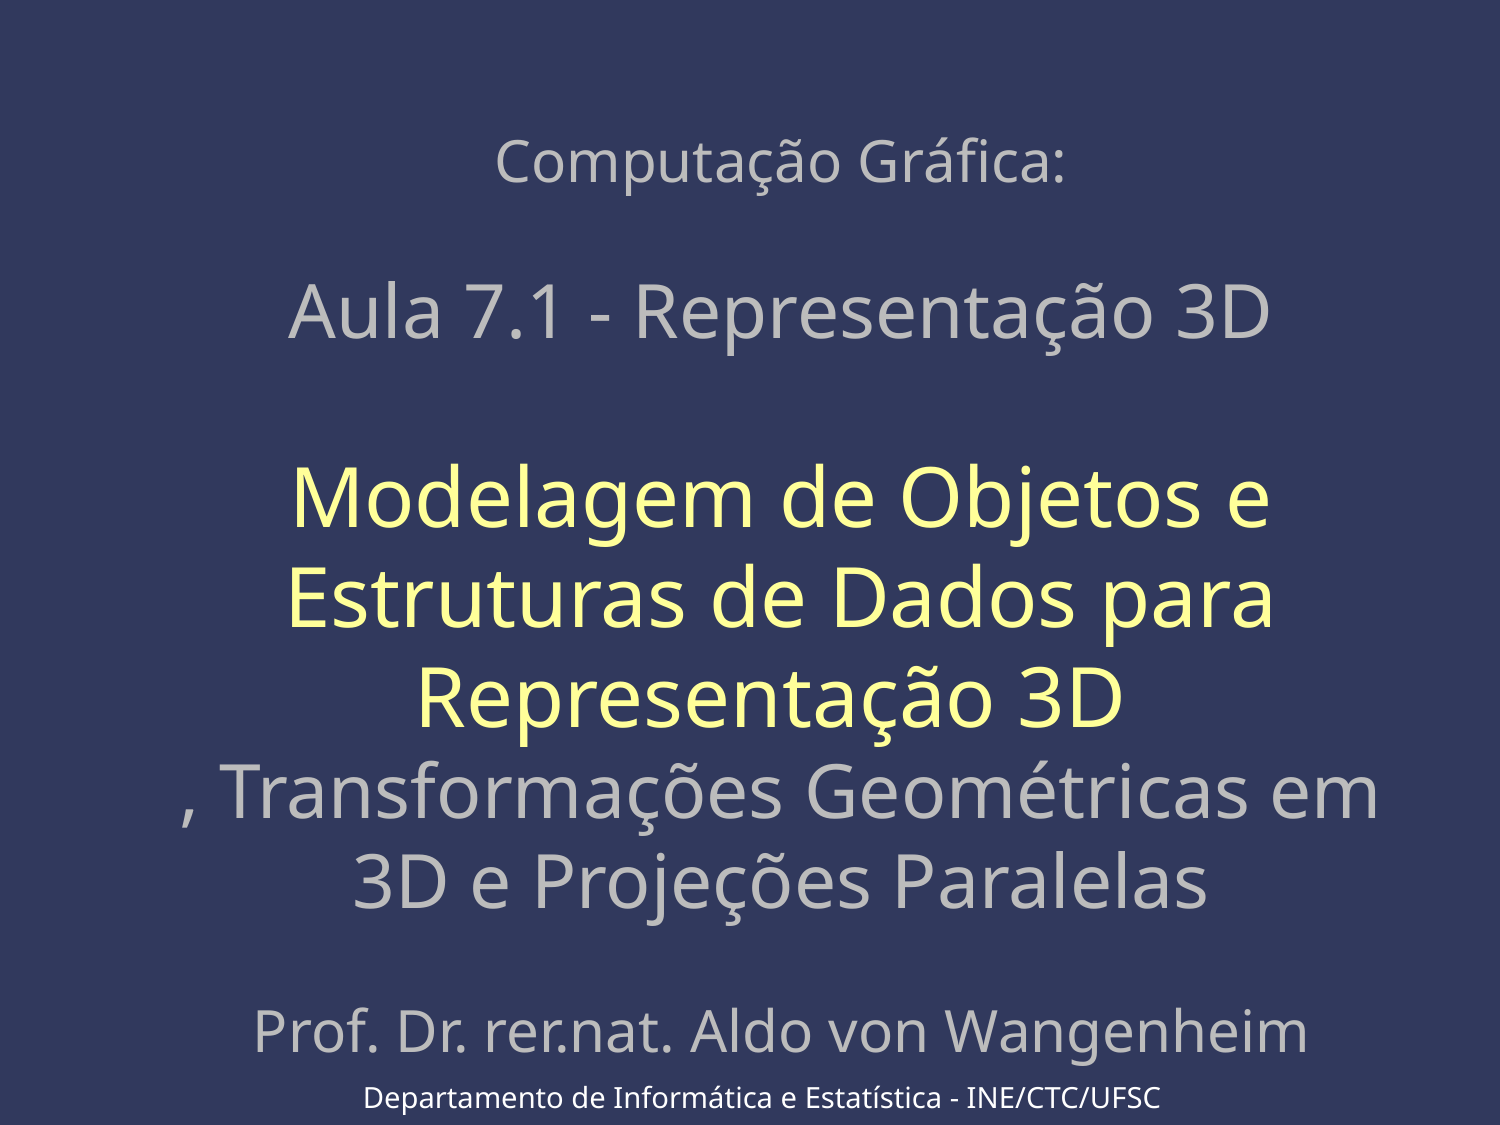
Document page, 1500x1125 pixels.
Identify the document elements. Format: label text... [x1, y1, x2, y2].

title Computação Gráfica: Aula 7.1 - Representação 3D Modelagem de Objetos e Estruturas de Dados para Representação 3D , Transformações Geométricas em 3D e Projeções Paralelas Prof. Dr. rer.nat. Aldo von Wangenheim [125, 500, 1438, 688]
text_box Departamento de Informática e Estatística - INE/CTC/UFSC [99, 1072, 1425, 1122]
